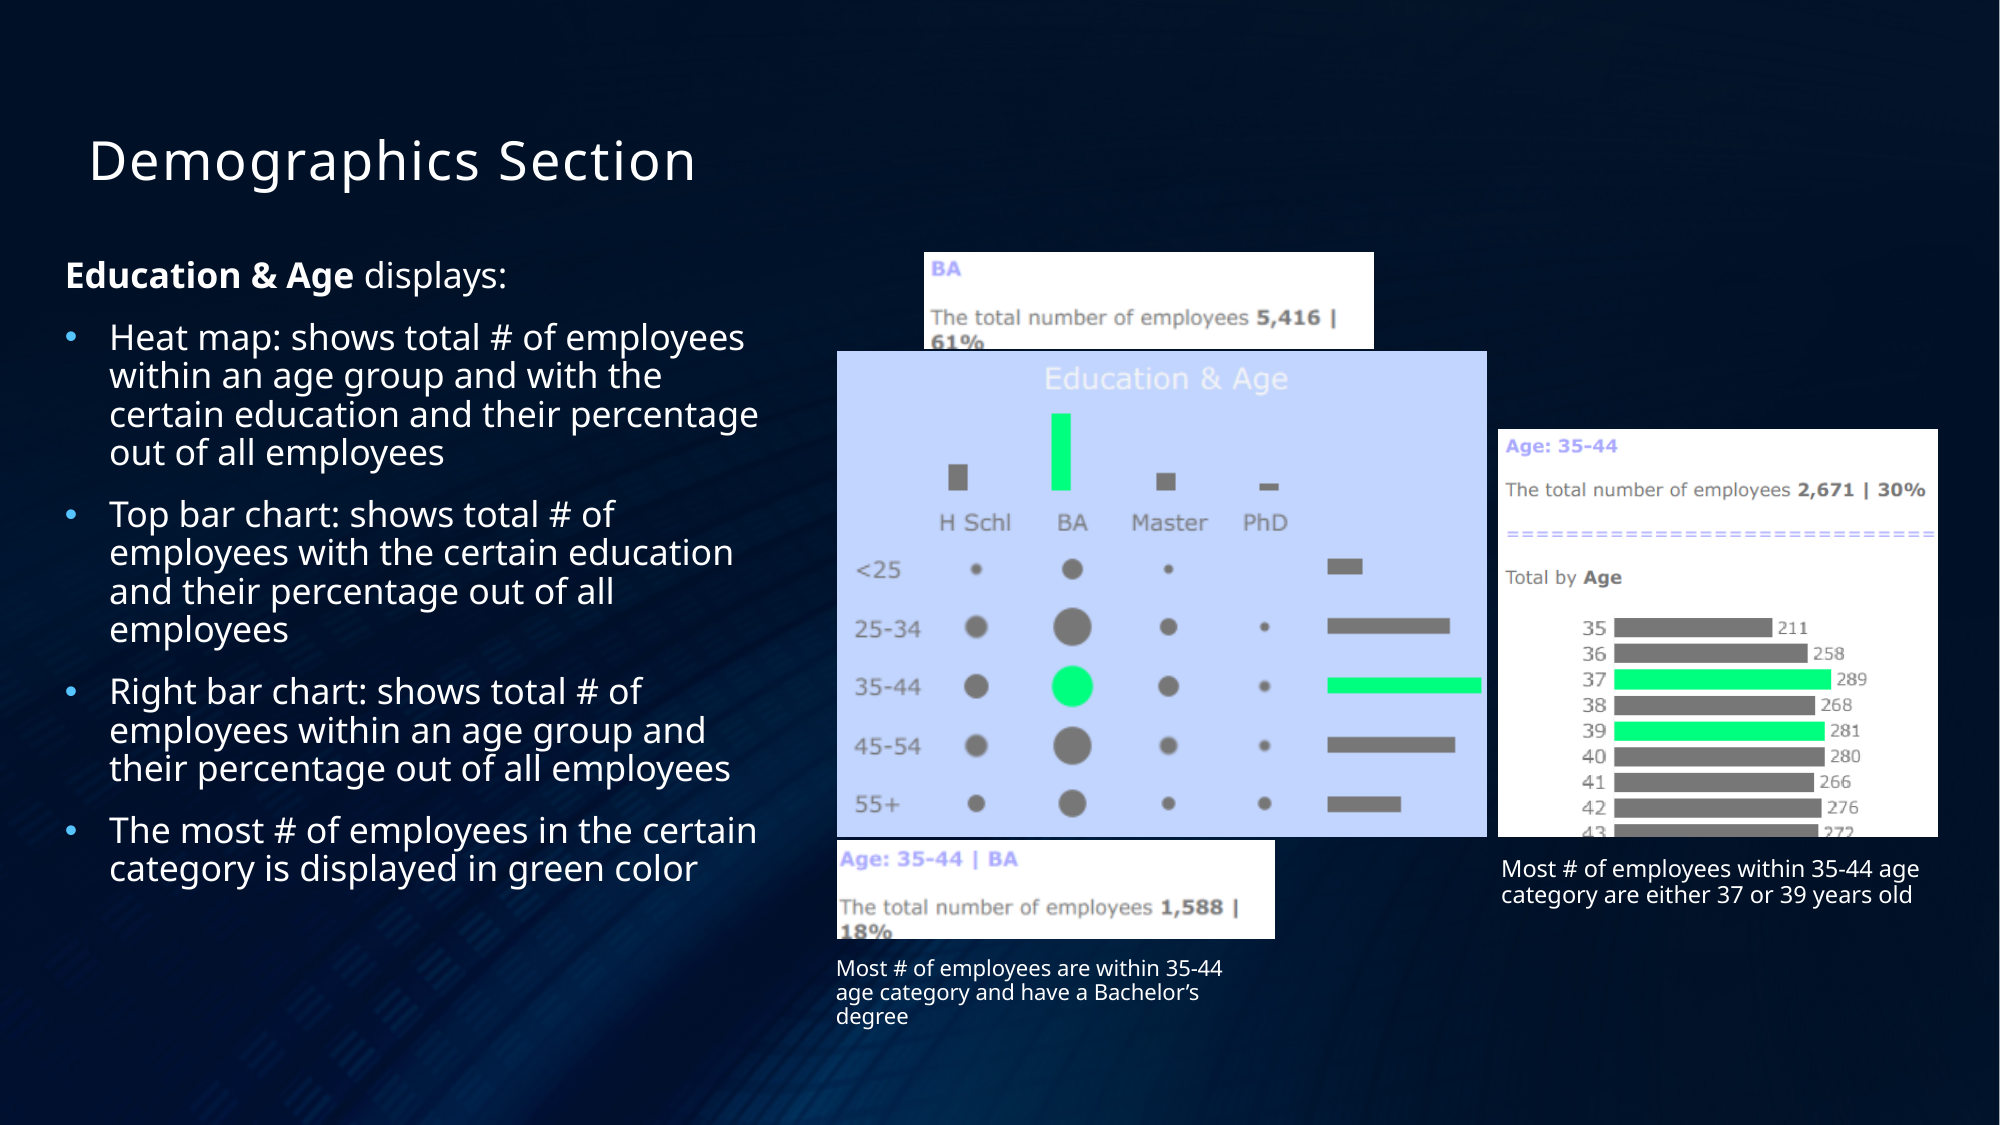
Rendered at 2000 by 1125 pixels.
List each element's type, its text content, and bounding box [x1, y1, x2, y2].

title Demographics Section [73, 99, 788, 200]
text_box Most # of employees within 35-44 age category are either 37 or 39 years old [1486, 850, 1941, 975]
text_box Most # of employees are within 35-44 age category and have a Bachelor’s degree [820, 950, 1275, 1075]
list Education & Age displays: Heat map: shows total # of employees within an age group and with the certain education and their percentage out of all employees Top bar chart: shows total # of employees with the certain education and their percentage out of all employees Right bar chart: shows total # of employees within an age group and their percentage out of all employees The most # of employees in the certain category is displayed in green color [49, 249, 788, 909]
picture [0, 0, 2000, 1125]
